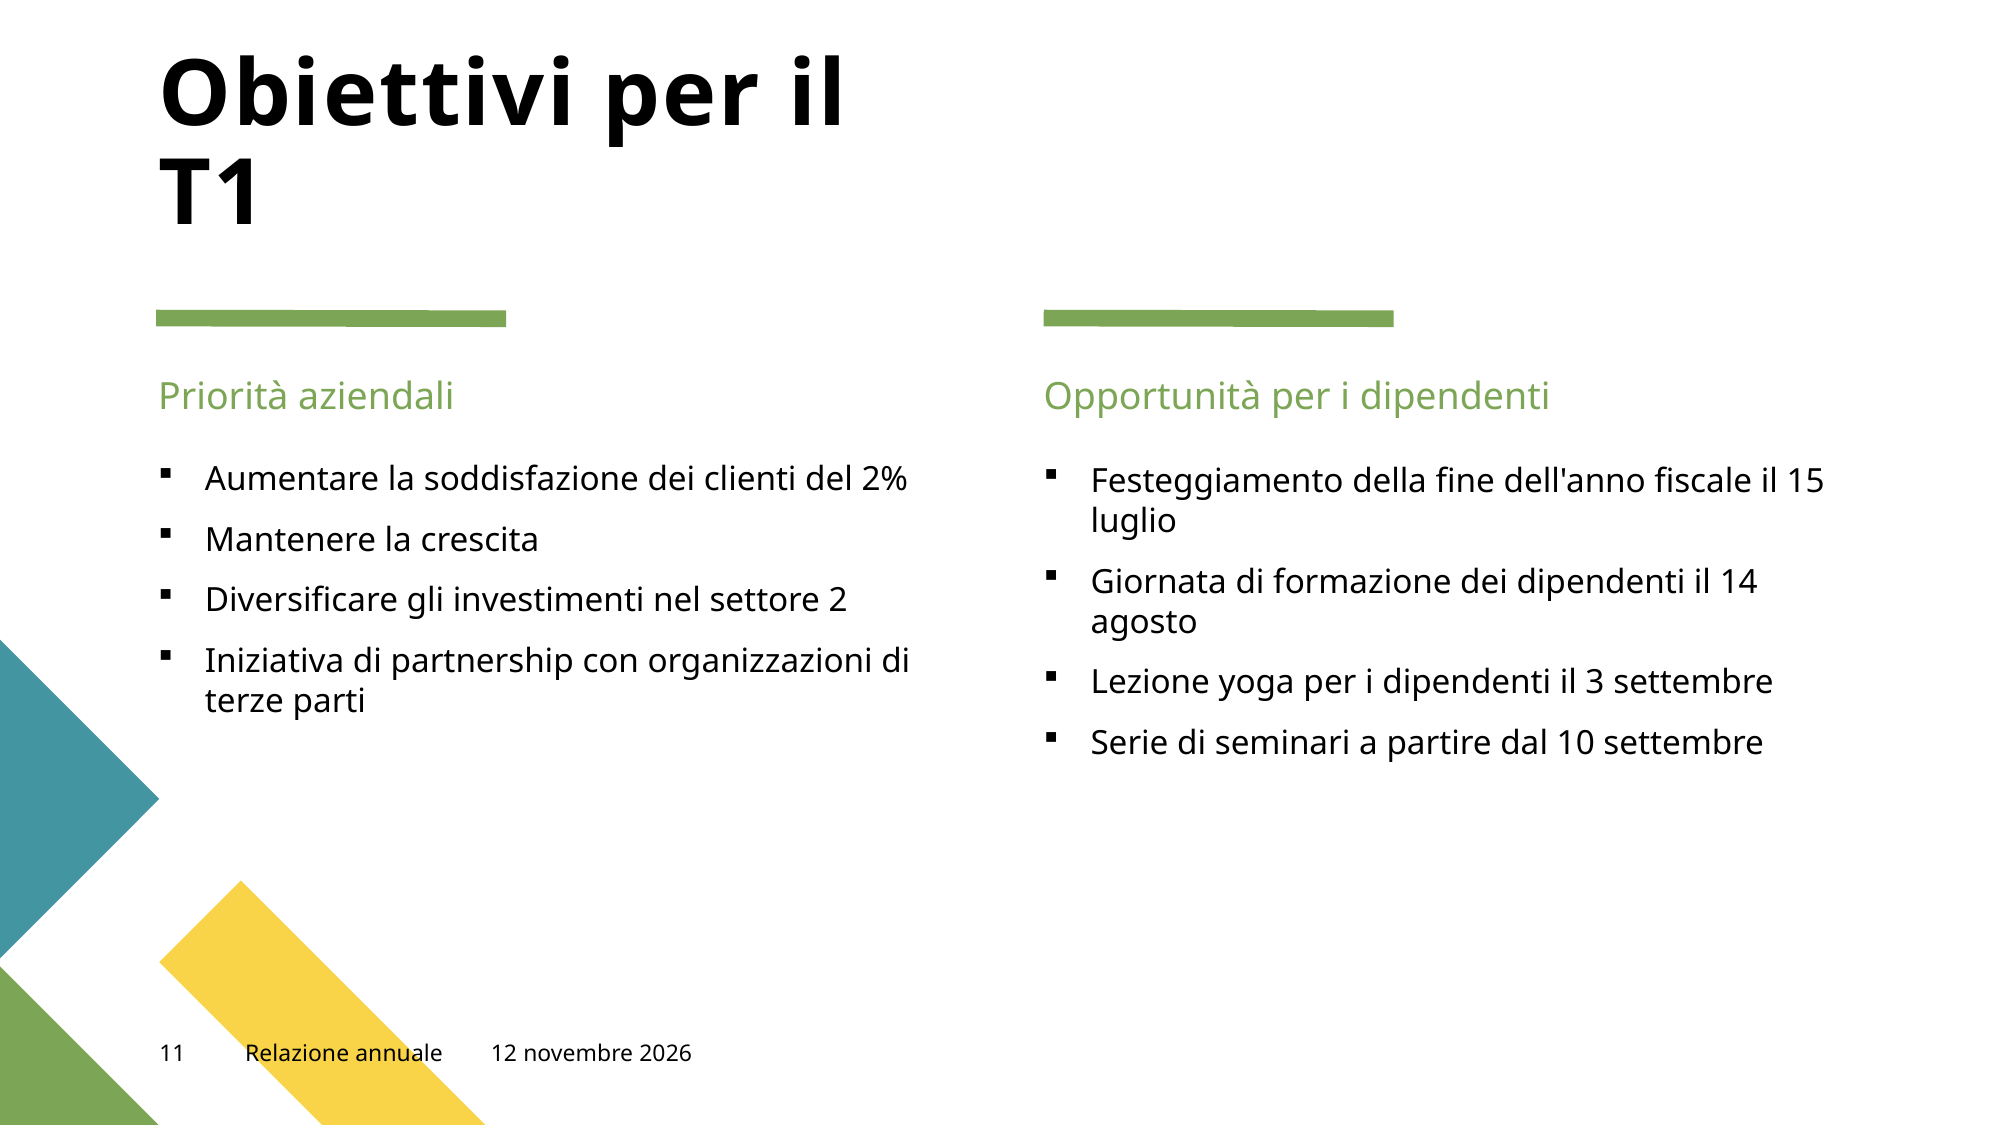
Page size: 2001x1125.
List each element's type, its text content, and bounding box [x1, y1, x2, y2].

title Obiettivi per il T1 [158, 144, 969, 245]
list Priorità aziendali [158, 377, 950, 444]
list Aumentare la soddisfazione dei clienti del 2% Mantenere la crescita Diversificare gli investimenti nel settore 2 Iniziativa di partnership con organizzazioni di terze parti [158, 457, 950, 776]
list Festeggiamento della fine dell'anno fiscale il 15 luglio Giornata di formazione dei dipendenti il 14 agosto Lezione yoga per i dipendenti il 3 settembre Serie di seminari a partire dal 10 settembre [1043, 459, 1867, 778]
list Opportunità per i dipendenti [1043, 377, 1826, 444]
slide_number 11 [159, 1038, 245, 1080]
slide_number 18 settembre 2023 [490, 1038, 707, 1080]
footer Relazione annuale [245, 1038, 490, 1080]
